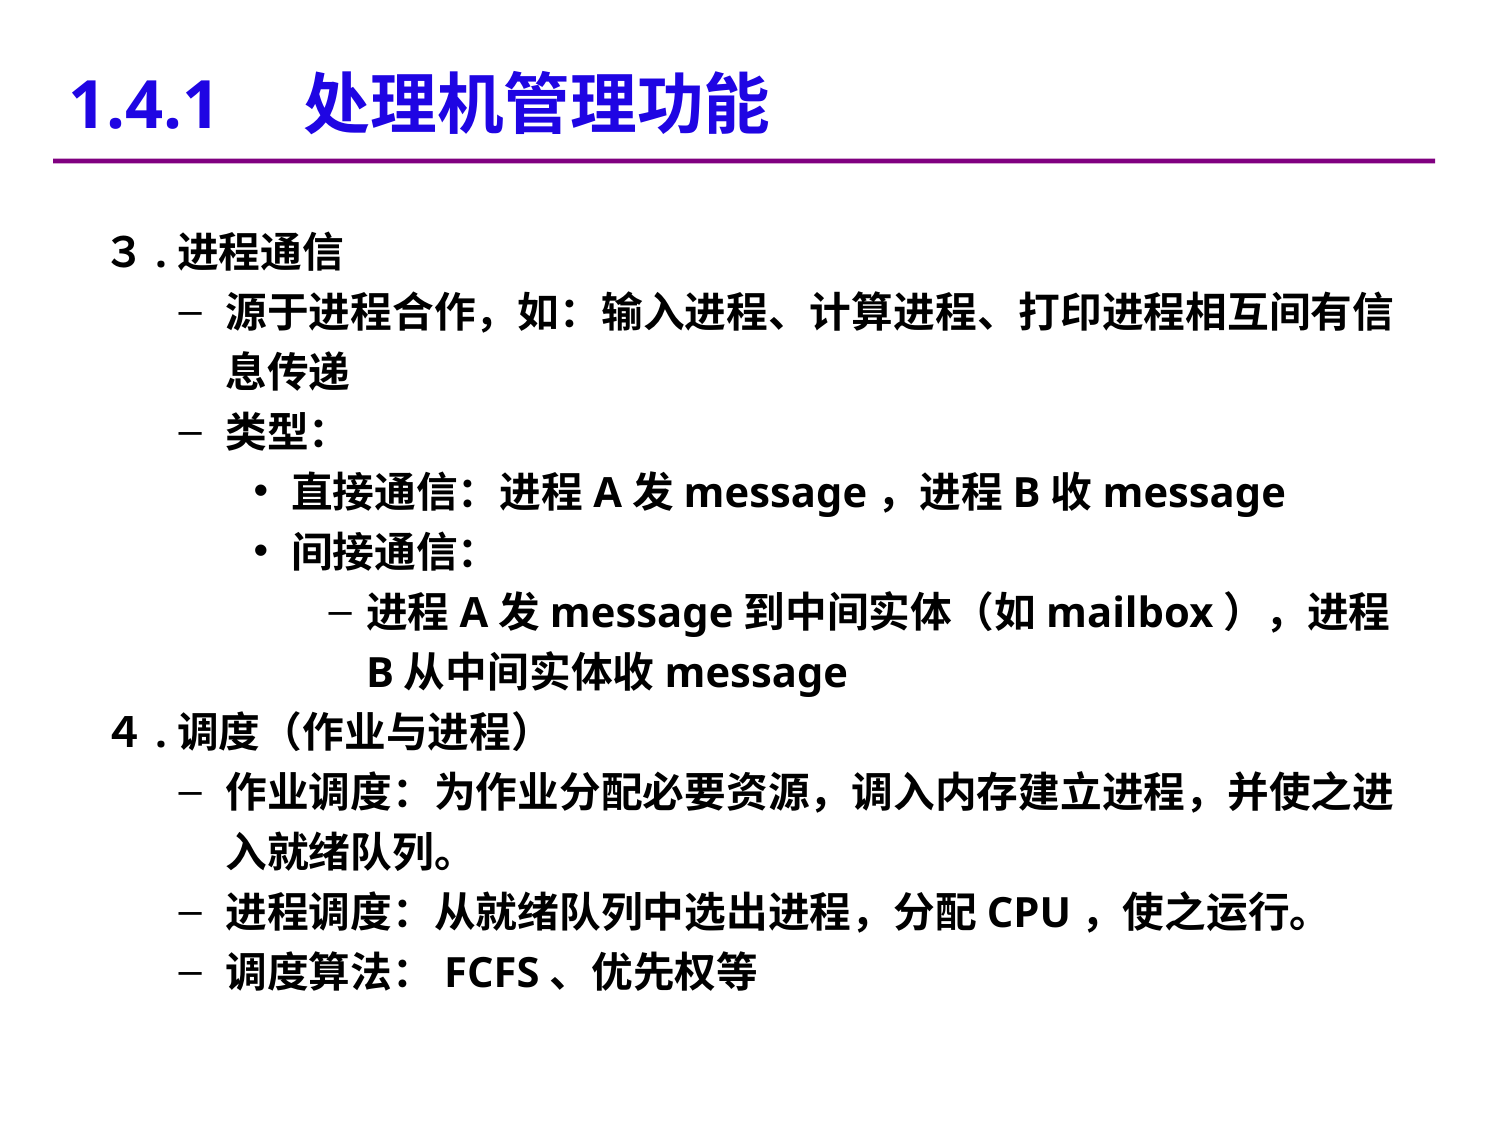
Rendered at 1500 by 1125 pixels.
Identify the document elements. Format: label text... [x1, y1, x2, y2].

list ３.进程通信 源于进程合作，如：输入进程、计算进程、打印进程相互间有信息传递 类型： 直接通信：进程A发message，进程B收message 间接通信： 进程A发message到中间实体（如mailbox），进程B从中间实体收message ４.调度（作业与进程） 作业调度：为作业分配必要资源，调入内存建立进程，并使之进入就绪队列。 进程调度：从就绪队列中选出进程，分配CPU，使之运行。 调度算法：FCFS、优先权等 [88, 208, 1436, 1012]
text_box 1.4.1 处理机管理功能 [53, 161, 904, 173]
text_box 1.4.1 处理机管理功能 [53, 30, 904, 160]
